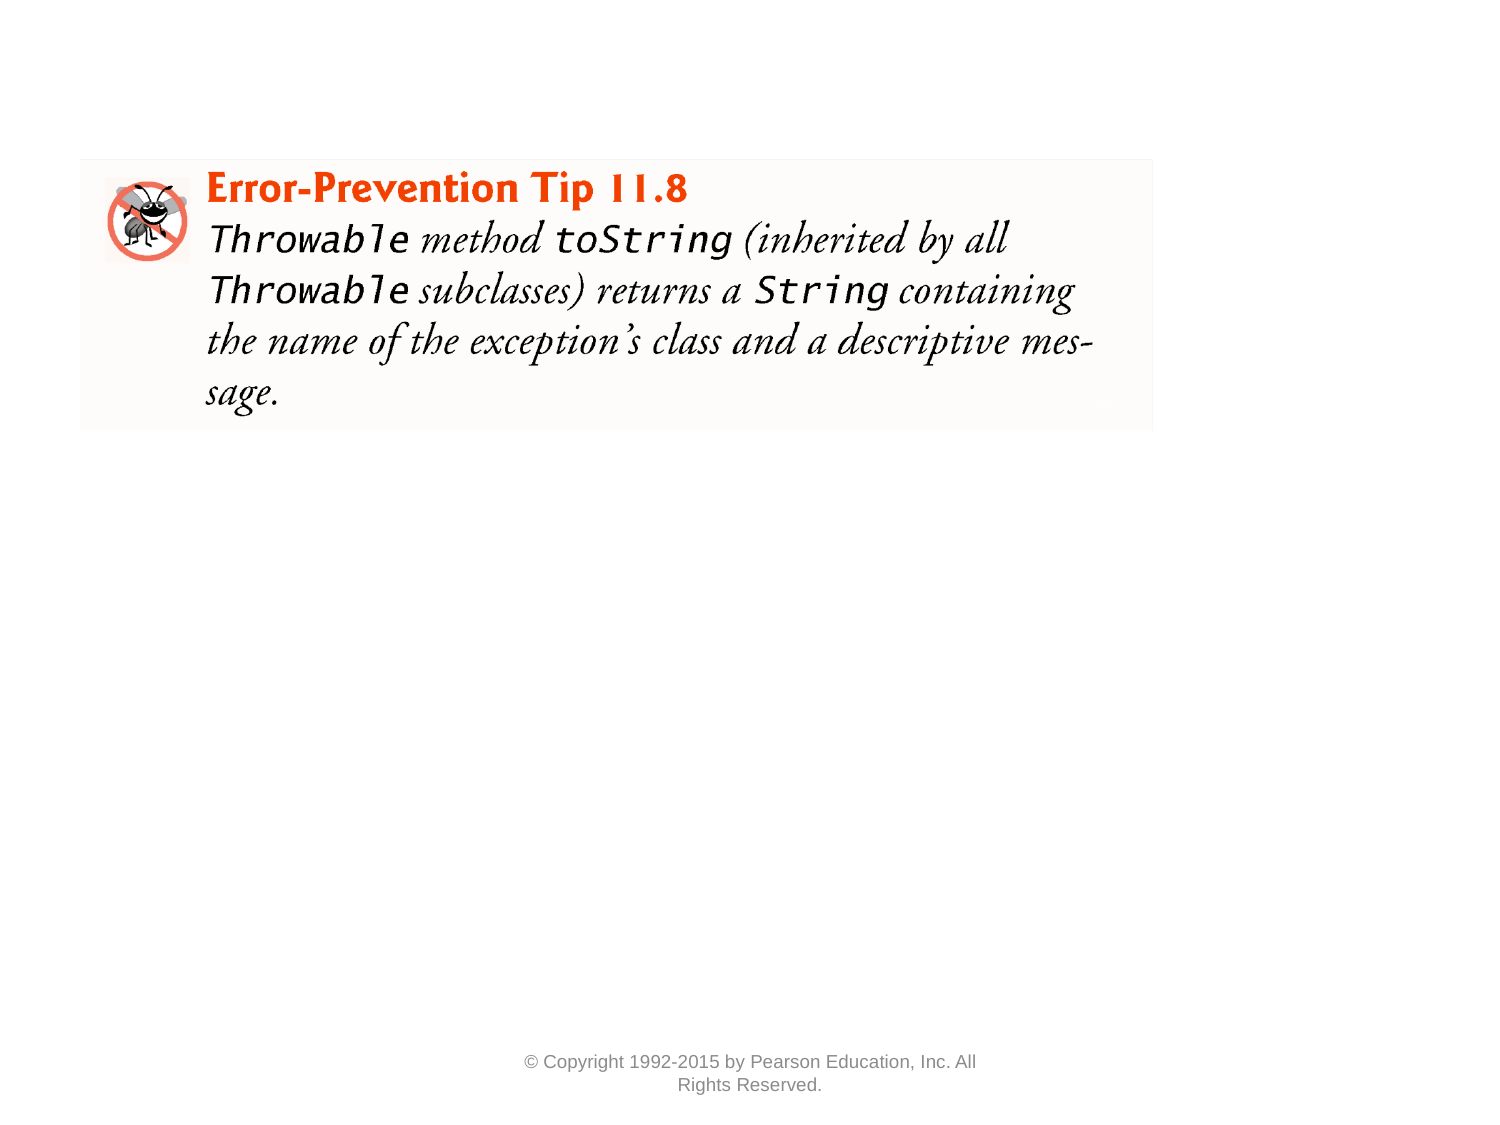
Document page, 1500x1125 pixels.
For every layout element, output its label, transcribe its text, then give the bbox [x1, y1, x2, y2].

footer © Copyright 1992-2015 by Pearson Education, Inc. All Rights Reserved. [496, 1042, 1004, 1103]
picture [0, 106, 1500, 1018]
